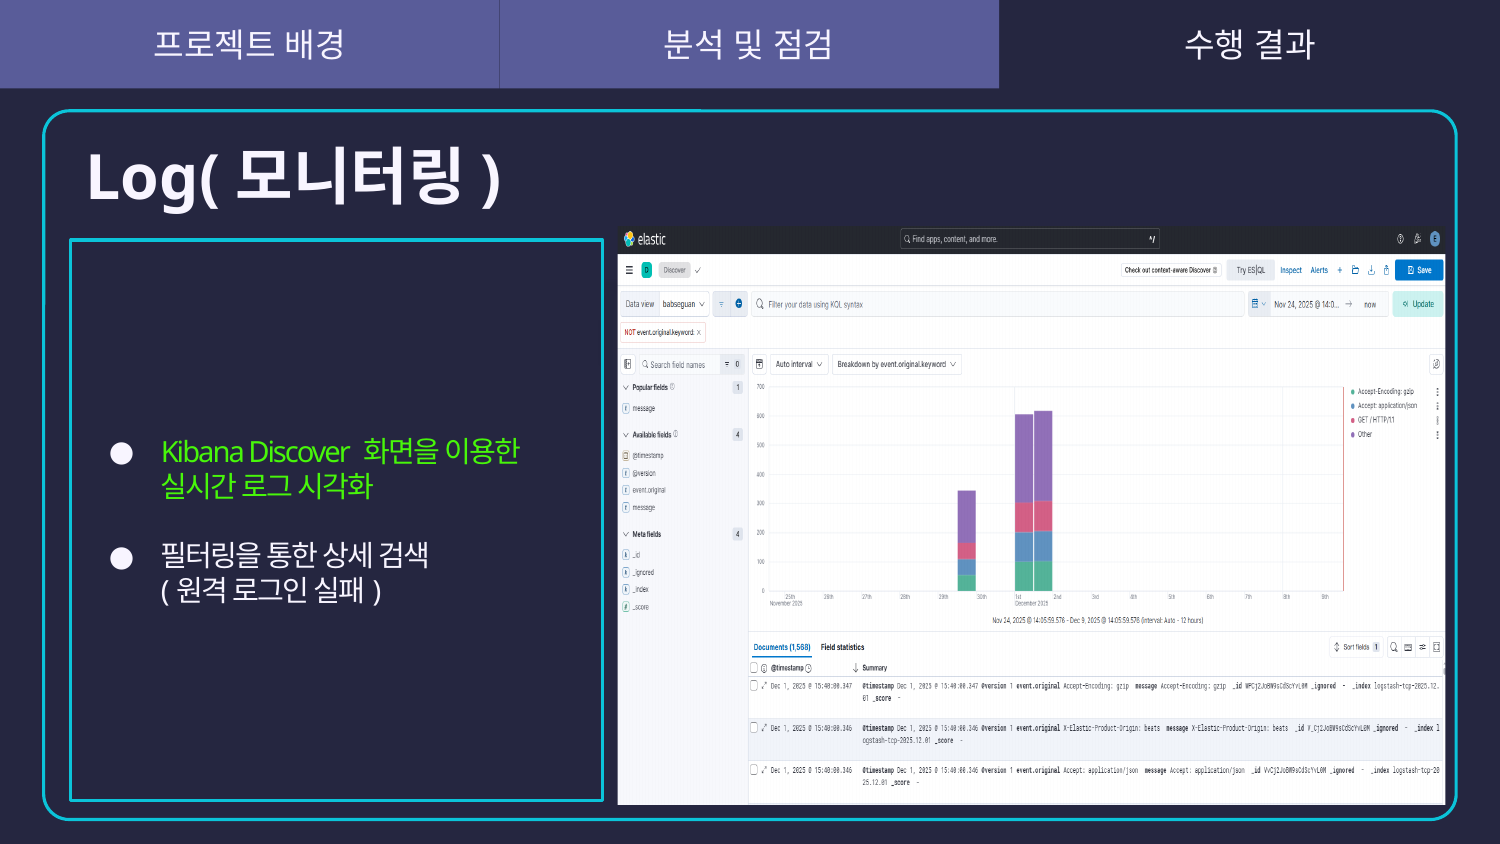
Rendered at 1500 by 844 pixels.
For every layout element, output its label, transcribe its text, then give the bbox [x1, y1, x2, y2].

picture [617, 225, 1446, 806]
title Log(모니터링) [70, 127, 1430, 222]
list Kibana Discover 화면을 이용한 실시간 로그 시각화 필터링을 통한 상세 검색 (원격 로그인 실패) [69, 238, 604, 802]
